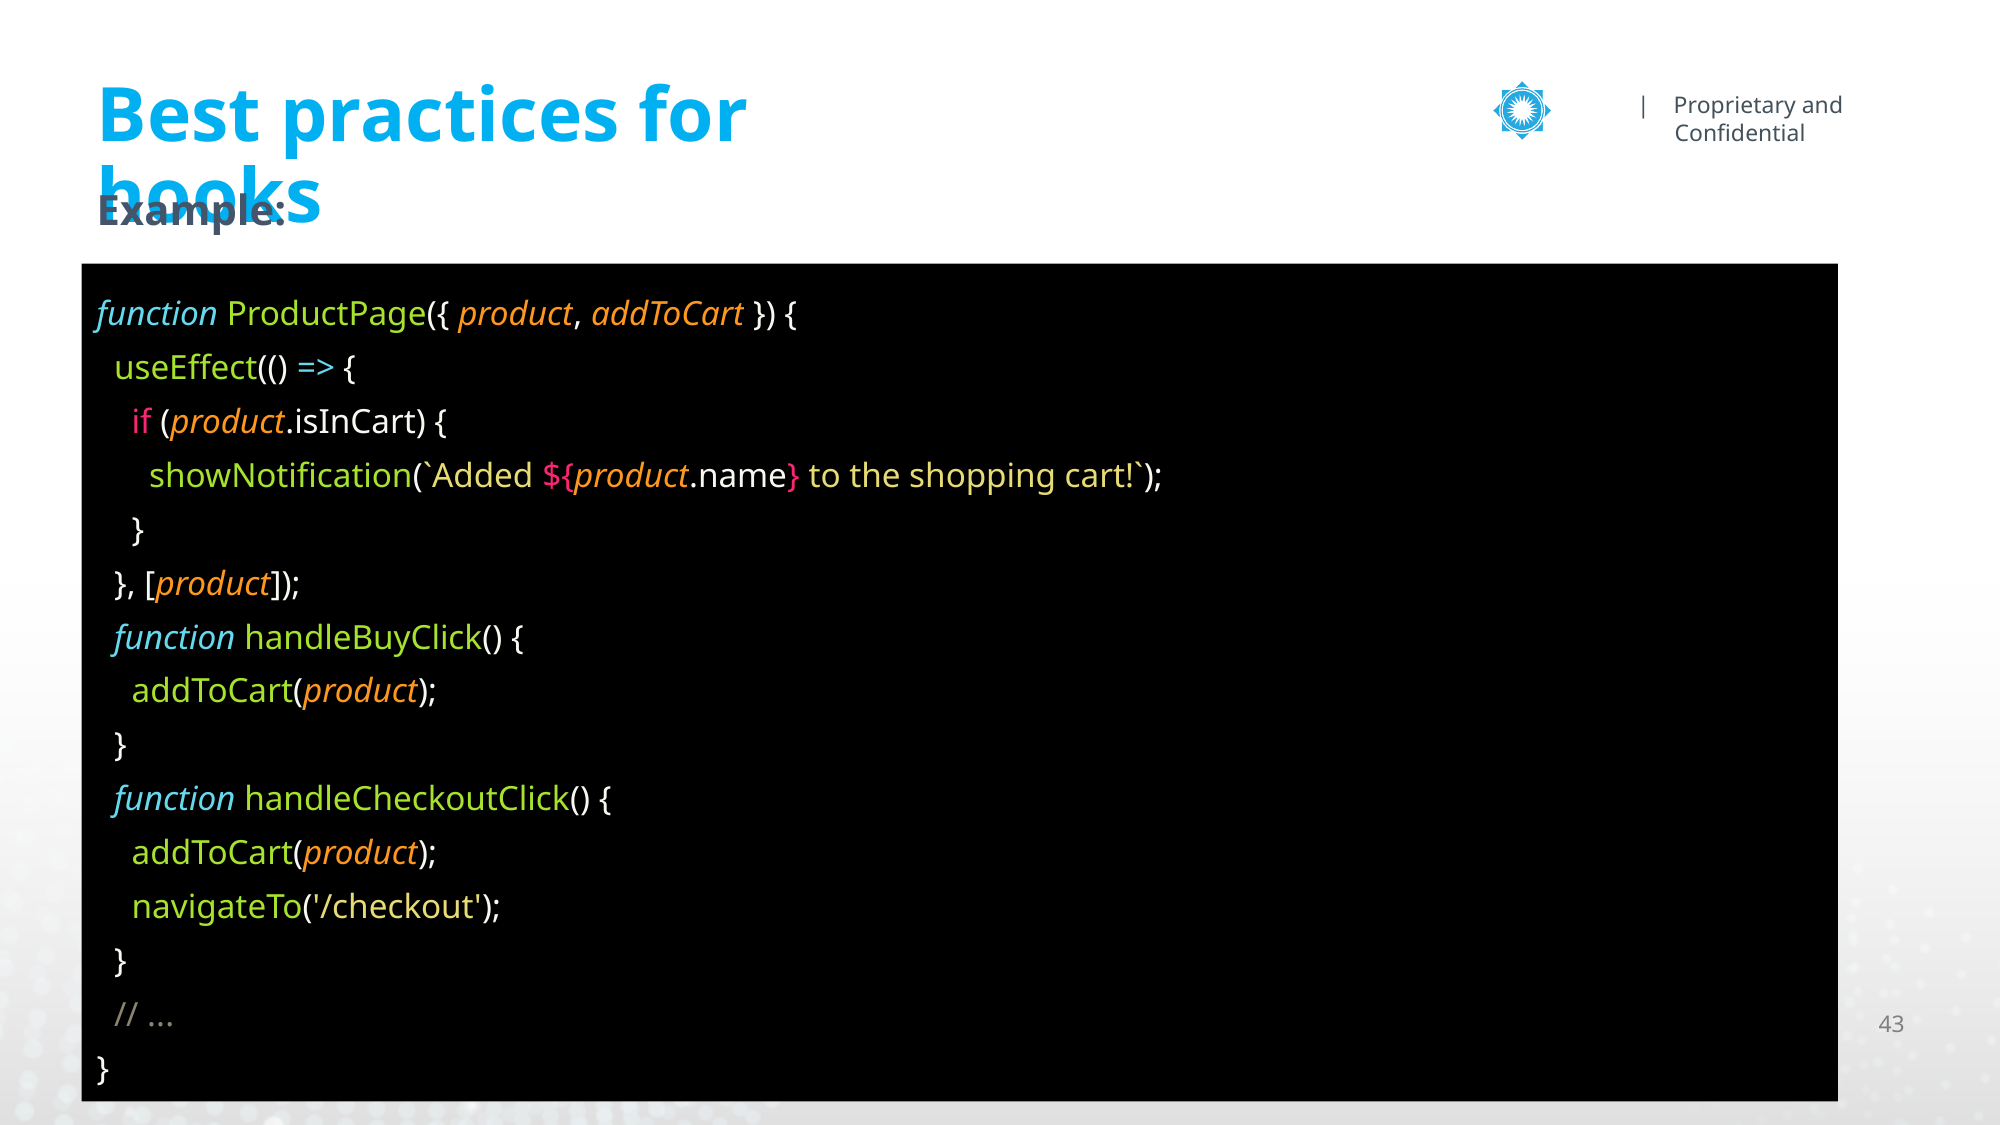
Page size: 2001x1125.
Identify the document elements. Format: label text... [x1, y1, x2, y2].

text_box function ProductPage({ product, addToCart }) { useEffect(() => { if (product.isInCart) { showNotification(`Added ${product.name} to the shopping cart!`); } }, [product]); function handleBuyClick() { addToCart(product); } function handleCheckoutClick() { addToCart(product); navigateTo('/checkout'); } // ... } [81, 263, 1838, 1102]
title Best practices for hooks [81, 69, 962, 182]
list Example: [81, 182, 1433, 263]
picture [0, 0, 2000, 1125]
